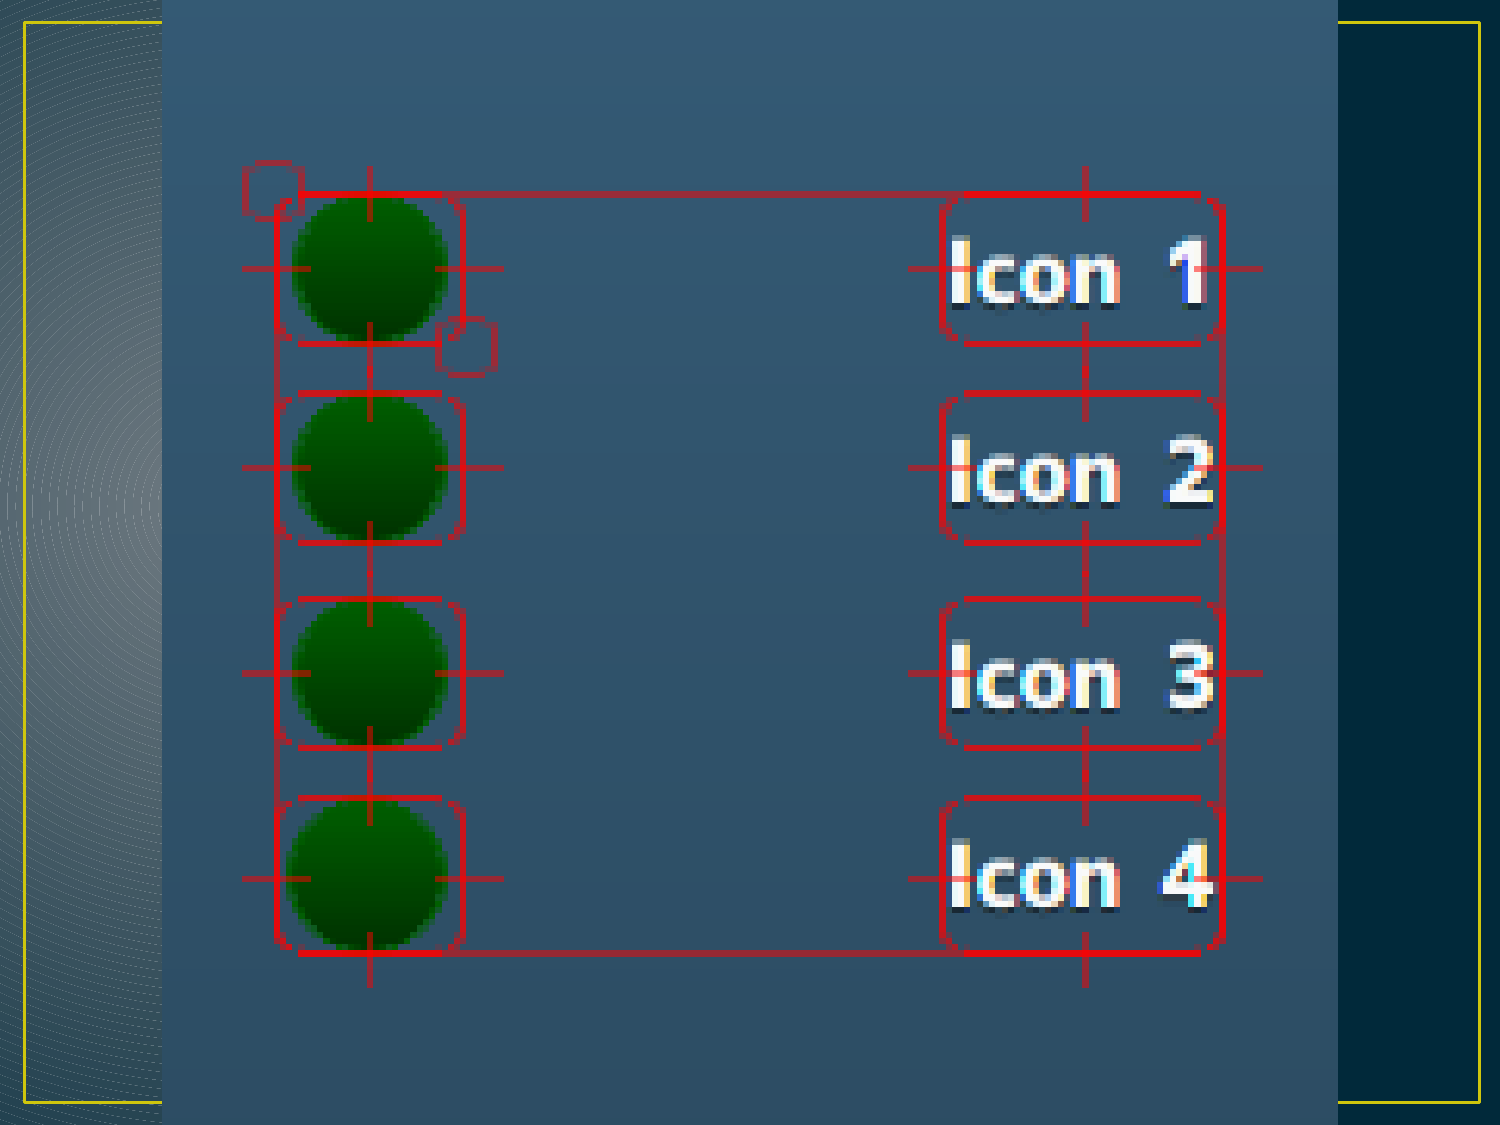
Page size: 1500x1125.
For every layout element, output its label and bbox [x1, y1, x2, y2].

picture [162, 0, 1338, 1125]
